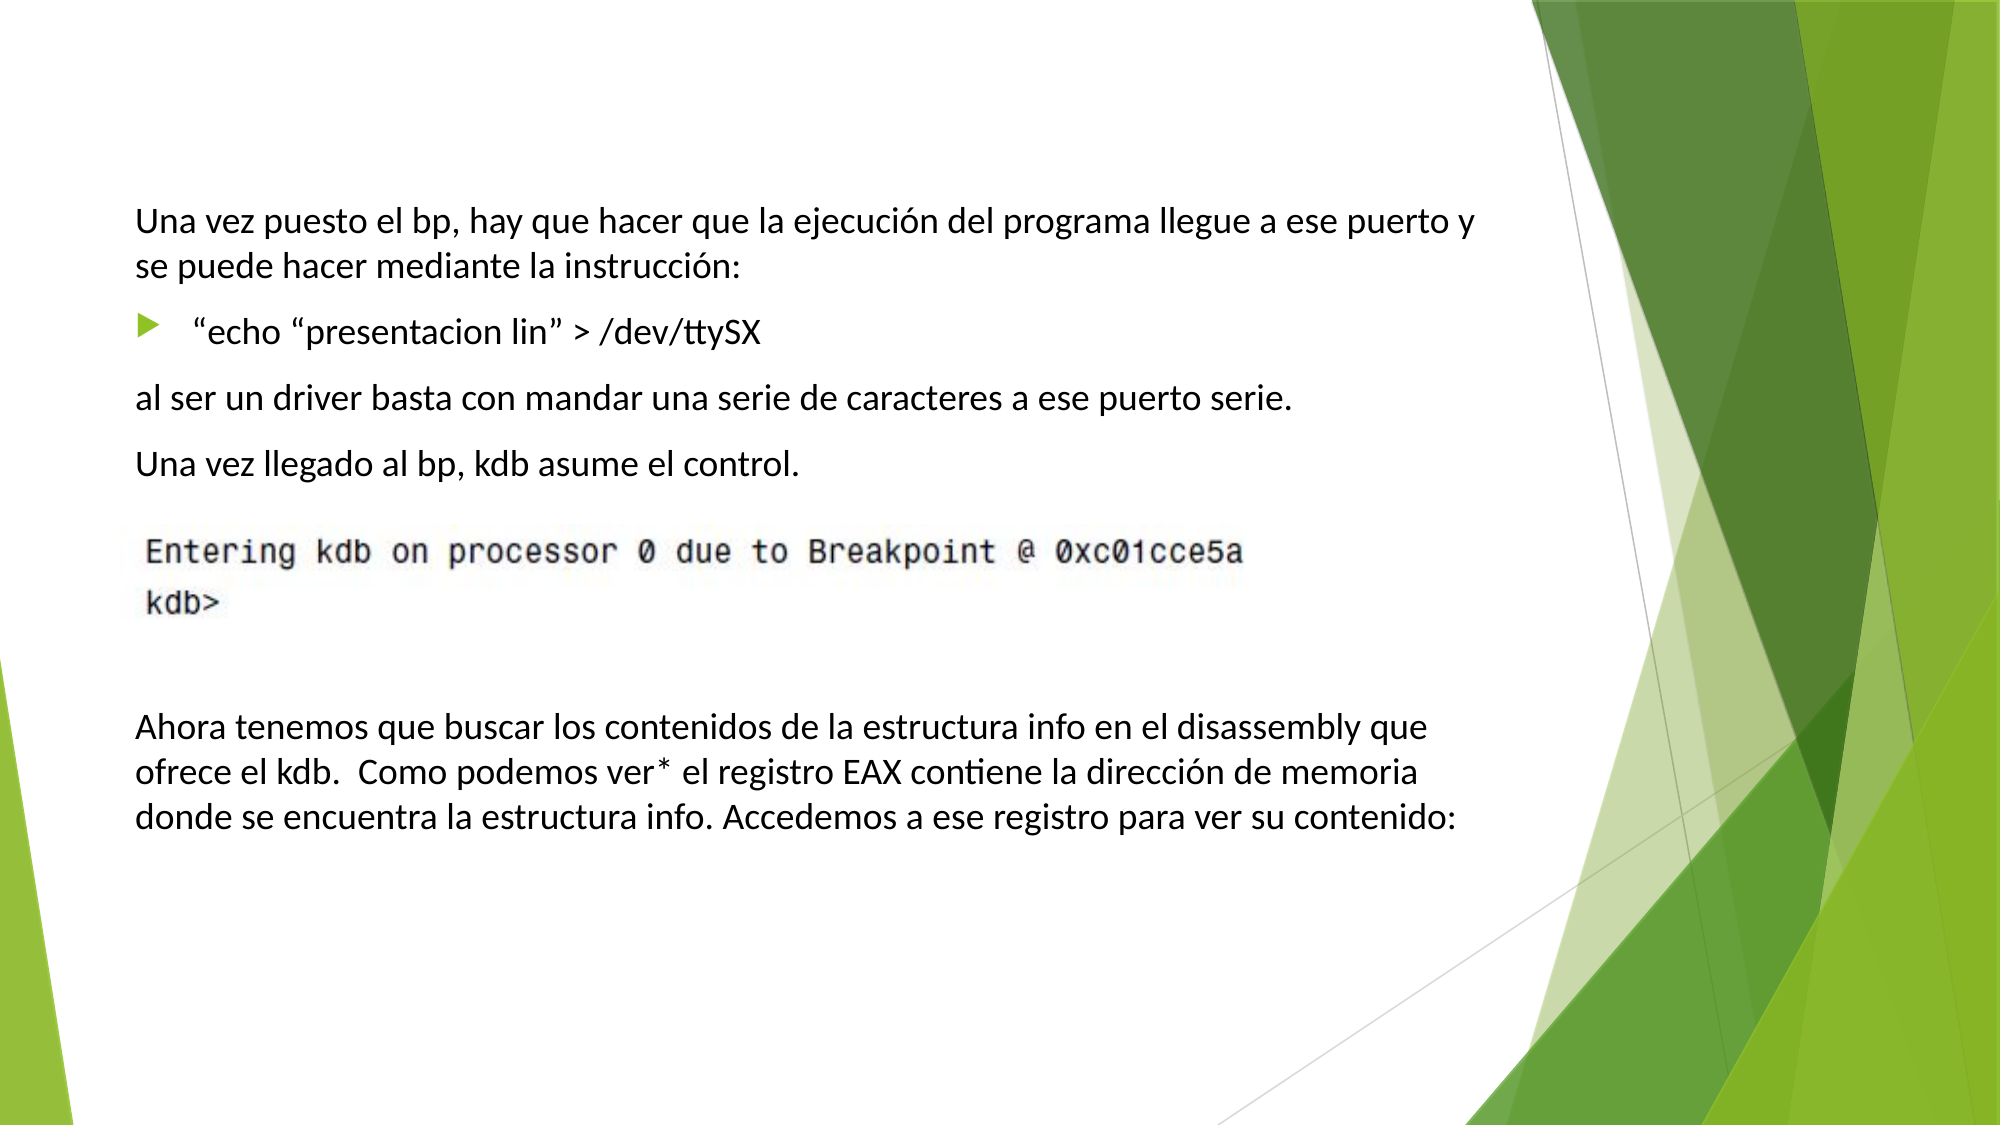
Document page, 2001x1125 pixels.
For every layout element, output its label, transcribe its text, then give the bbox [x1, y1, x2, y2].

picture [120, 524, 1306, 654]
text_box Una vez puesto el bp, hay que hacer que la ejecución del programa llegue a ese puerto y se puede hacer mediante la instrucción: “echo “presentacion lin” > /dev/ttySX al ser un driver basta con mandar una serie de caracteres a ese puerto serie. Una vez llegado al bp, kdb asume el control. Ahora tenemos que buscar los contenidos de la estructura info en el disassembly que ofrece el kdb. Como podemos ver* el registro EAX contiene la dirección de memoria donde se encuentra la estructura info. Accedemos a ese registro para ver su contenido: [120, 188, 1531, 990]
